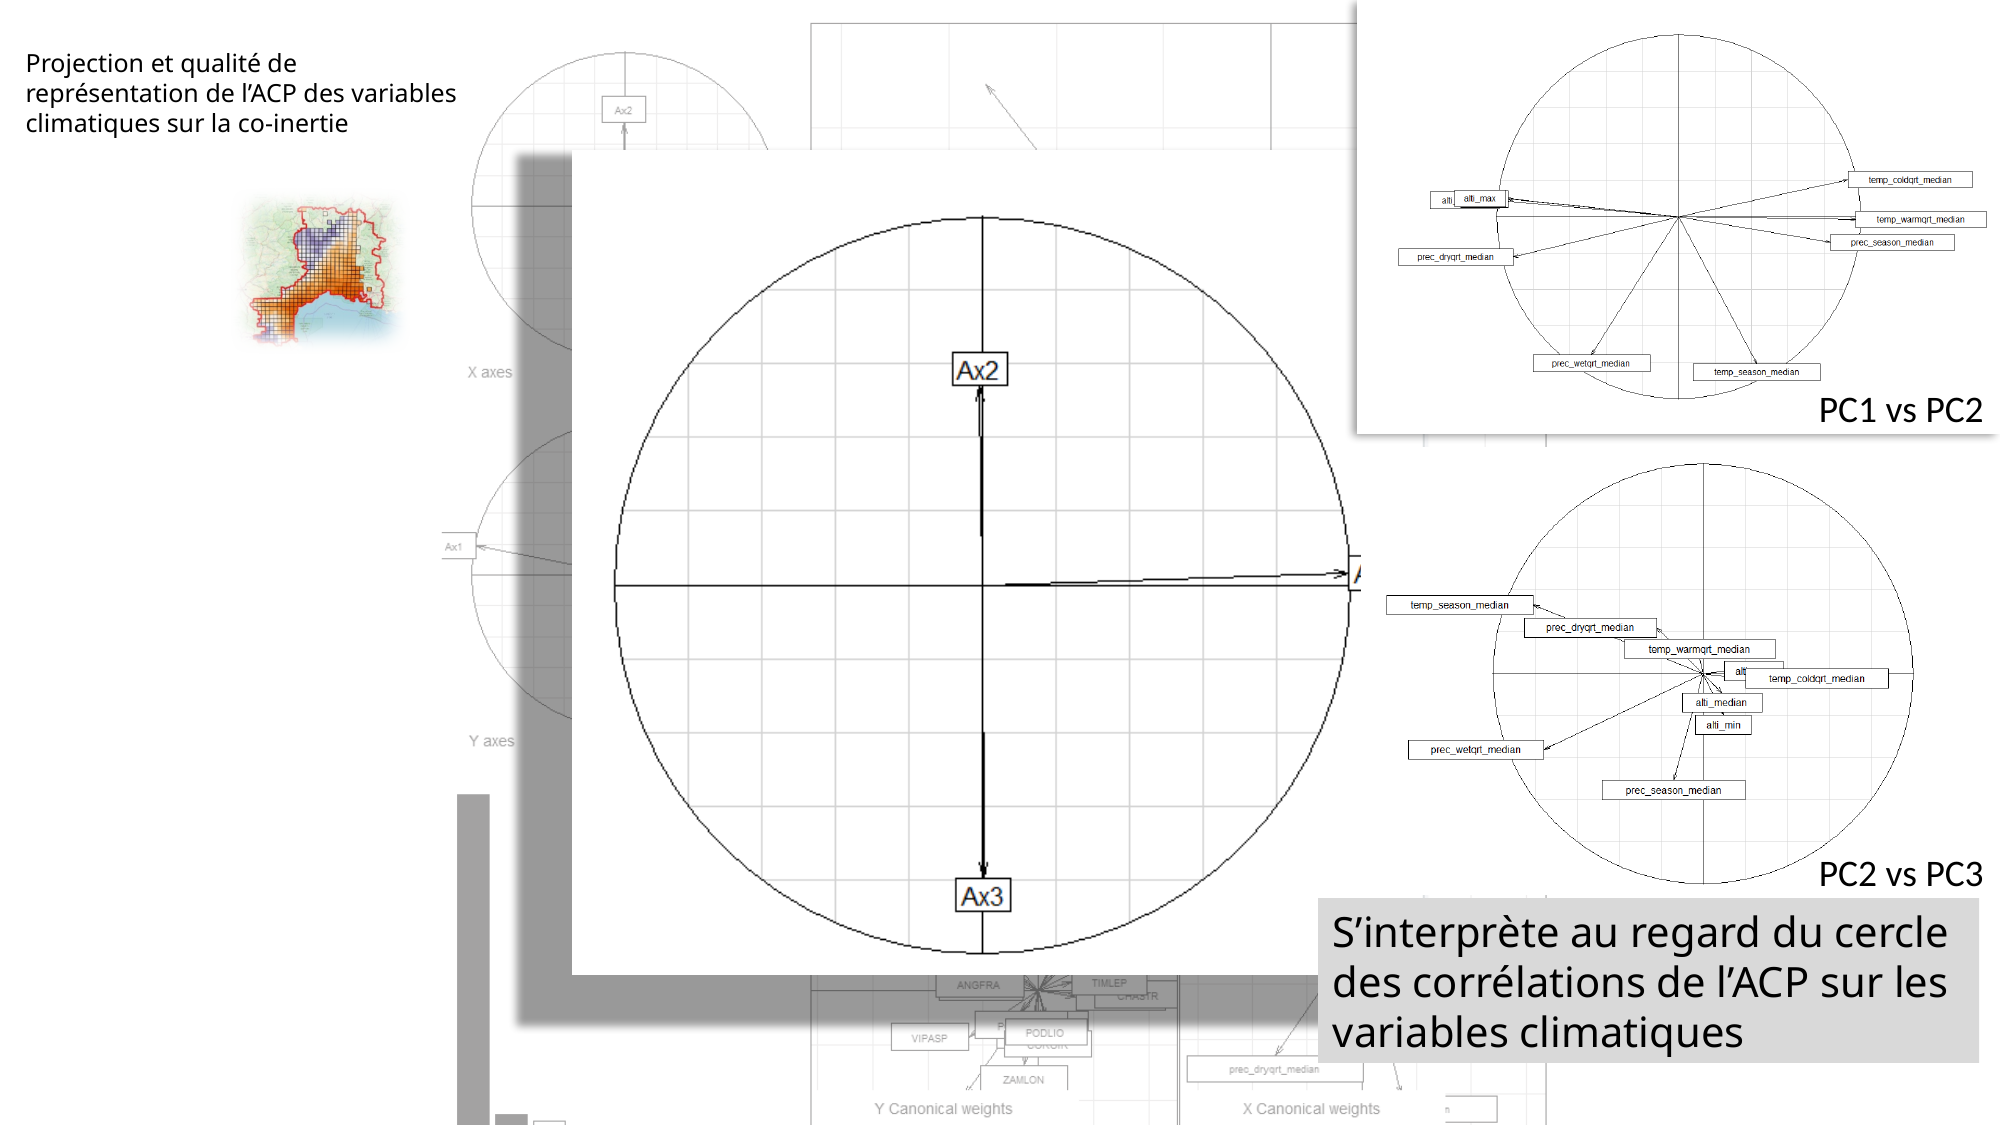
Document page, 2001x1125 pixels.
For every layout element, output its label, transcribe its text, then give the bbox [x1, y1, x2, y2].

text_box PC2 vs PC3 [1804, 841, 2000, 902]
picture [230, 0, 2000, 1125]
text_box Projection et qualité de représentation de l’ACP des variables climatiques sur la co-inertie [10, 39, 344, 145]
text_box S’interprète au regard du cercle des corrélations de l’ACP sur les variables climatiques [1576, 898, 1980, 1063]
